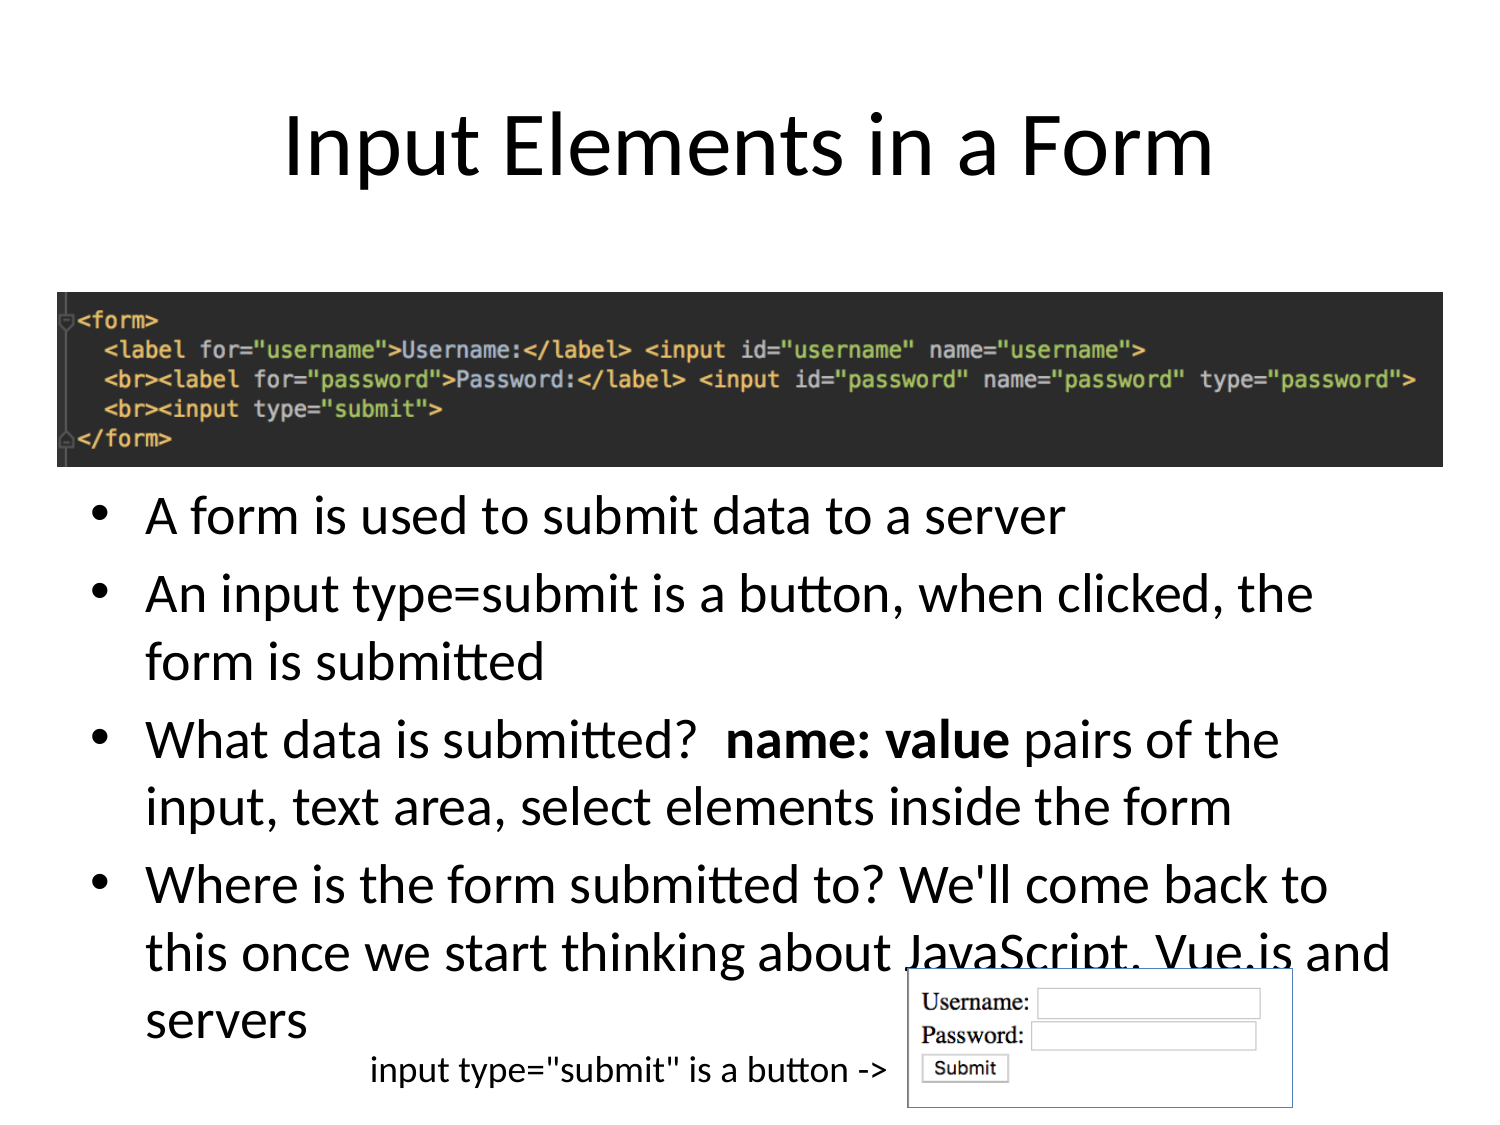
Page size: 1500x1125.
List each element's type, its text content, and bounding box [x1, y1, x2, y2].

title Input Elements in a Form [75, 45, 1425, 233]
picture [57, 292, 1443, 467]
text_box input type="submit" is a button -> [355, 1038, 901, 1098]
picture [906, 968, 1293, 1109]
list A form is used to submit data to a server An input type=submit is a button, when clicked, the form is submitted What data is submitted? name: value pairs of the input, text area, select elements inside the form Where is the form submitted to? We'll come back to this once we start thinking about JavaScript, Vue.js and servers [75, 474, 1425, 1060]
